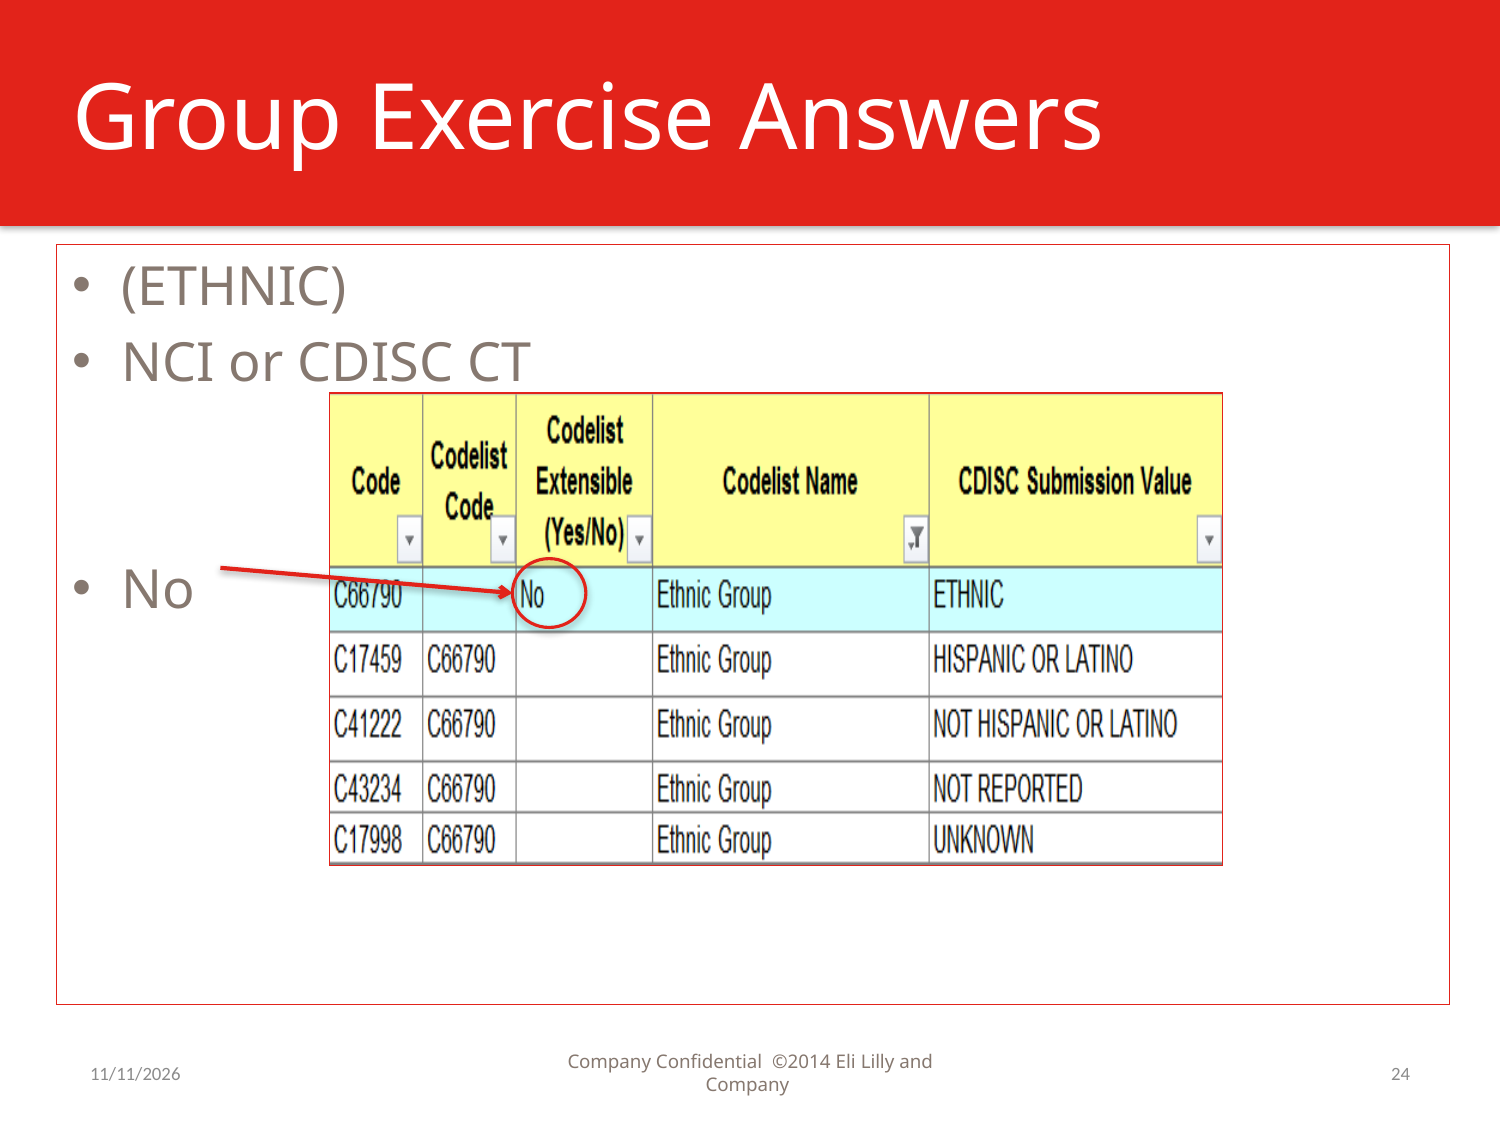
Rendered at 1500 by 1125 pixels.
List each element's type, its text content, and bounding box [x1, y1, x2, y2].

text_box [220, 567, 513, 594]
footer Company Confidential ©2014 Eli Lilly and Company [512, 1042, 988, 1103]
picture [329, 393, 1222, 865]
list (ETHNIC) NCI or CDISC CT No Lilly CL.ETHNIC Do these match? [56, 244, 1450, 1005]
slide_number 24 [1074, 1042, 1425, 1103]
title Group Exercise Answers [56, 19, 1450, 207]
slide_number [75, 1042, 425, 1103]
